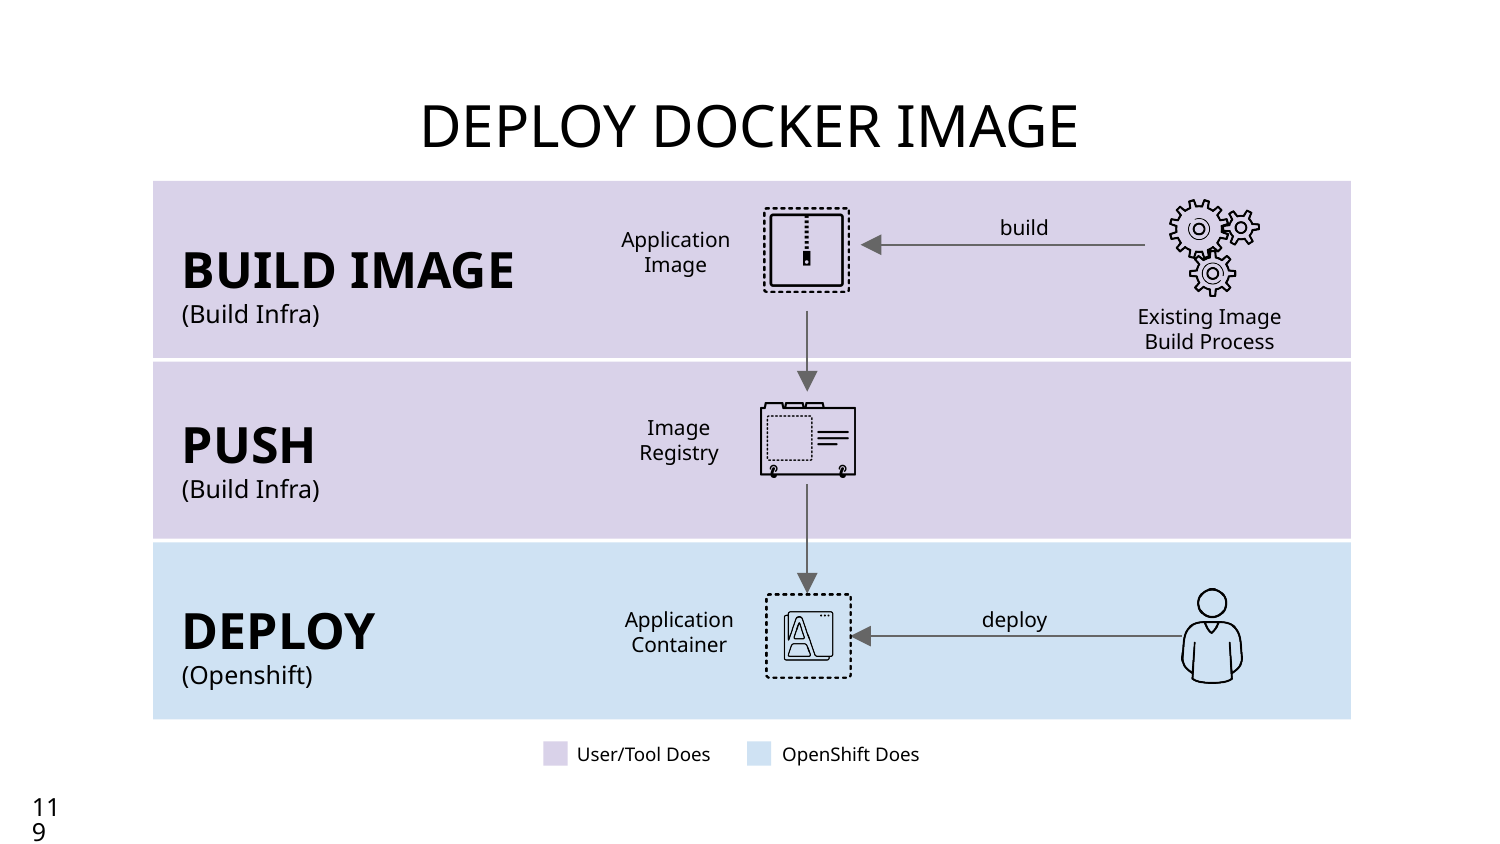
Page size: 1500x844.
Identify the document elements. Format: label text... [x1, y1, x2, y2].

slide_number 119 [16, 776, 86, 842]
text_box Existing Image Build Process [1119, 297, 1300, 335]
text_box Application Image [600, 232, 752, 271]
picture [1181, 588, 1244, 684]
text_box [153, 361, 1351, 539]
text_box [747, 741, 767, 766]
text_box deploy [964, 600, 1065, 635]
text_box BUILD IMAGE (Build Infra) [166, 223, 558, 309]
text_box PUSH (Build Infra) [166, 398, 591, 484]
text_box OpenShift Does [767, 725, 957, 782]
picture [760, 402, 857, 479]
text_box [543, 741, 561, 766]
text_box [153, 180, 1351, 358]
text_box Image Registry [603, 421, 755, 459]
text_box [153, 542, 1351, 720]
text_box User/Tool Does [561, 725, 726, 782]
picture [764, 593, 852, 679]
picture [763, 207, 851, 294]
text_box Application Container [599, 612, 759, 651]
text_box build [947, 208, 1108, 244]
text_box DEPLOY (Openshift) [166, 584, 402, 670]
picture [1168, 199, 1260, 297]
title DEPLOY DOCKER IMAGE [135, 0, 1365, 175]
